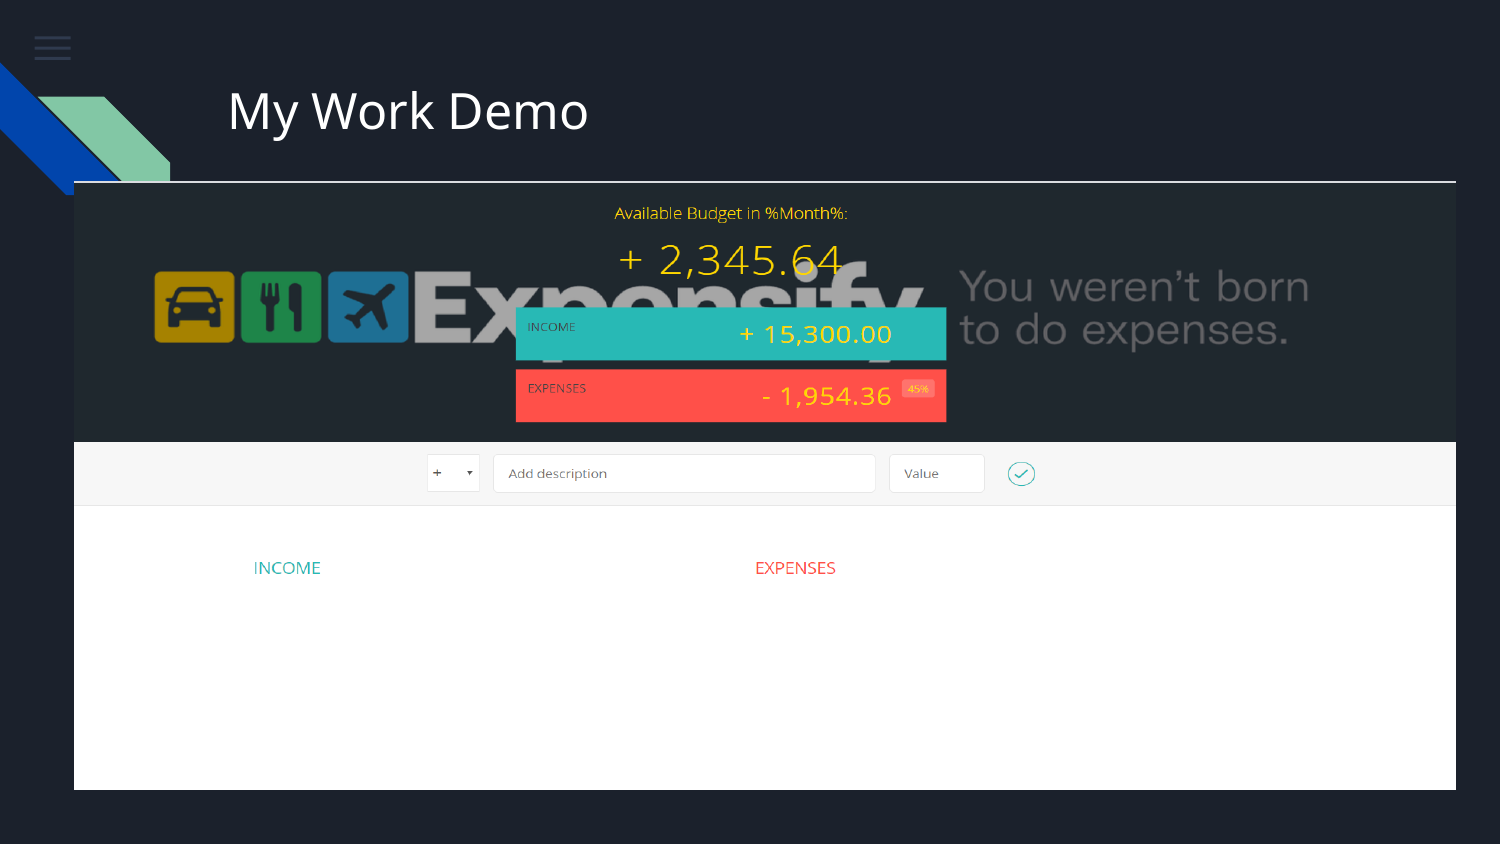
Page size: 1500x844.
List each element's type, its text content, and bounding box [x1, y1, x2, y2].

title My Work Demo [212, 64, 1368, 179]
picture [73, 180, 1456, 790]
